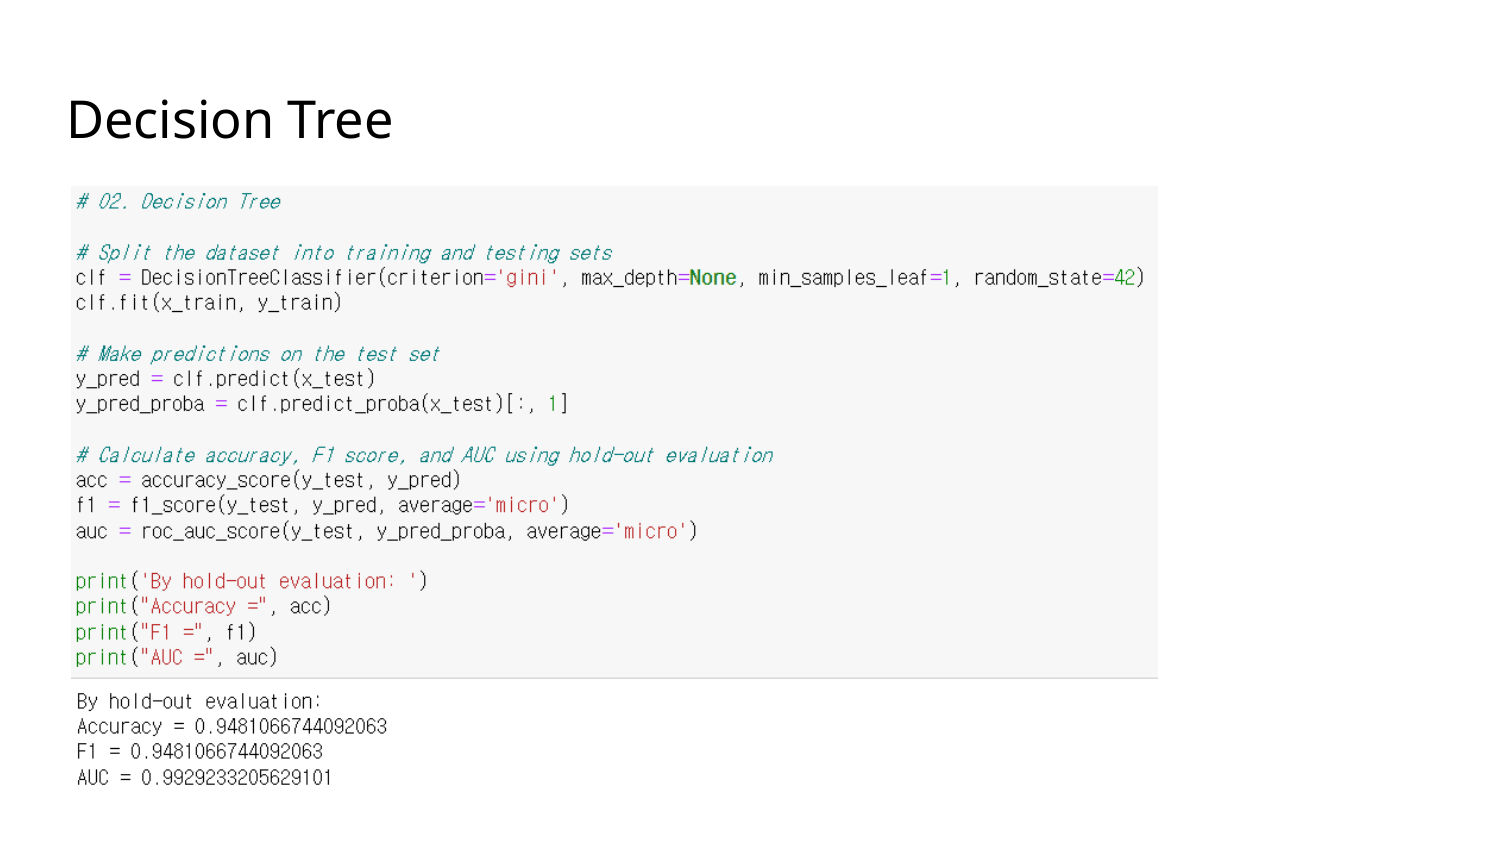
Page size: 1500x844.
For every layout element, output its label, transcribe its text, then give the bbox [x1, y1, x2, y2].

title Decision Tree [51, 72, 1449, 167]
picture [71, 186, 1158, 799]
